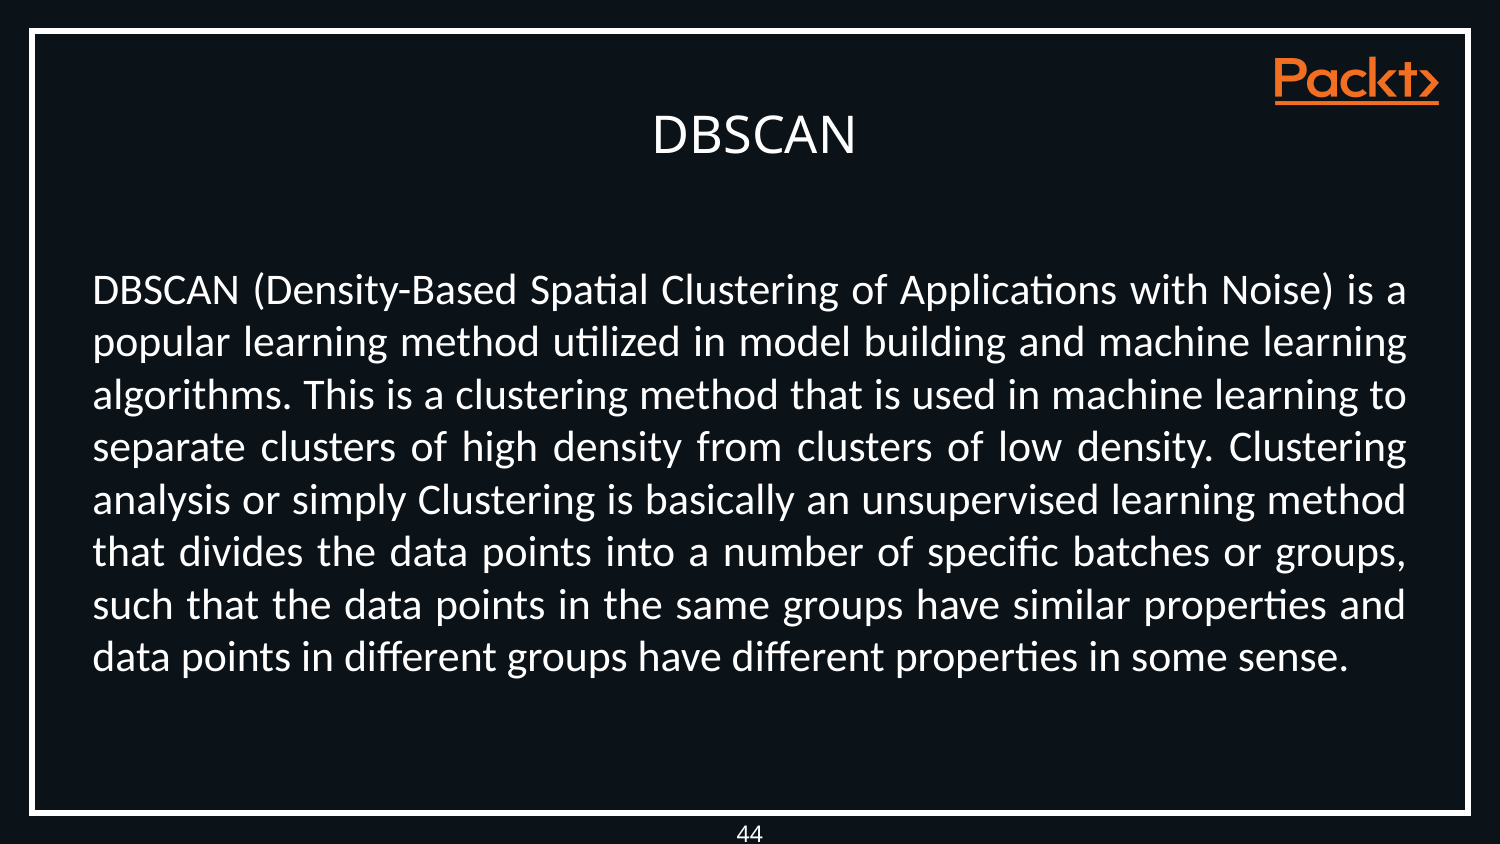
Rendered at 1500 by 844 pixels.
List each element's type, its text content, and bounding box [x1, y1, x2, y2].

slide_number ‹#› [0, 804, 1500, 840]
title DBSCAN [133, 66, 1377, 183]
list DBSCAN (Density-Based Spatial Clustering of Applications with Noise) is a popular learning method utilized in model building and machine learning algorithms. This is a clustering method that is used in machine learning to separate clusters of high density from clusters of low density. Clustering analysis or simply Clustering is basically an unsupervised learning method that divides the data points into a number of specific batches or groups, such that the data points in the same groups have similar properties and data points in different groups have different properties in some sense. [77, 183, 1423, 759]
picture [1273, 55, 1442, 107]
